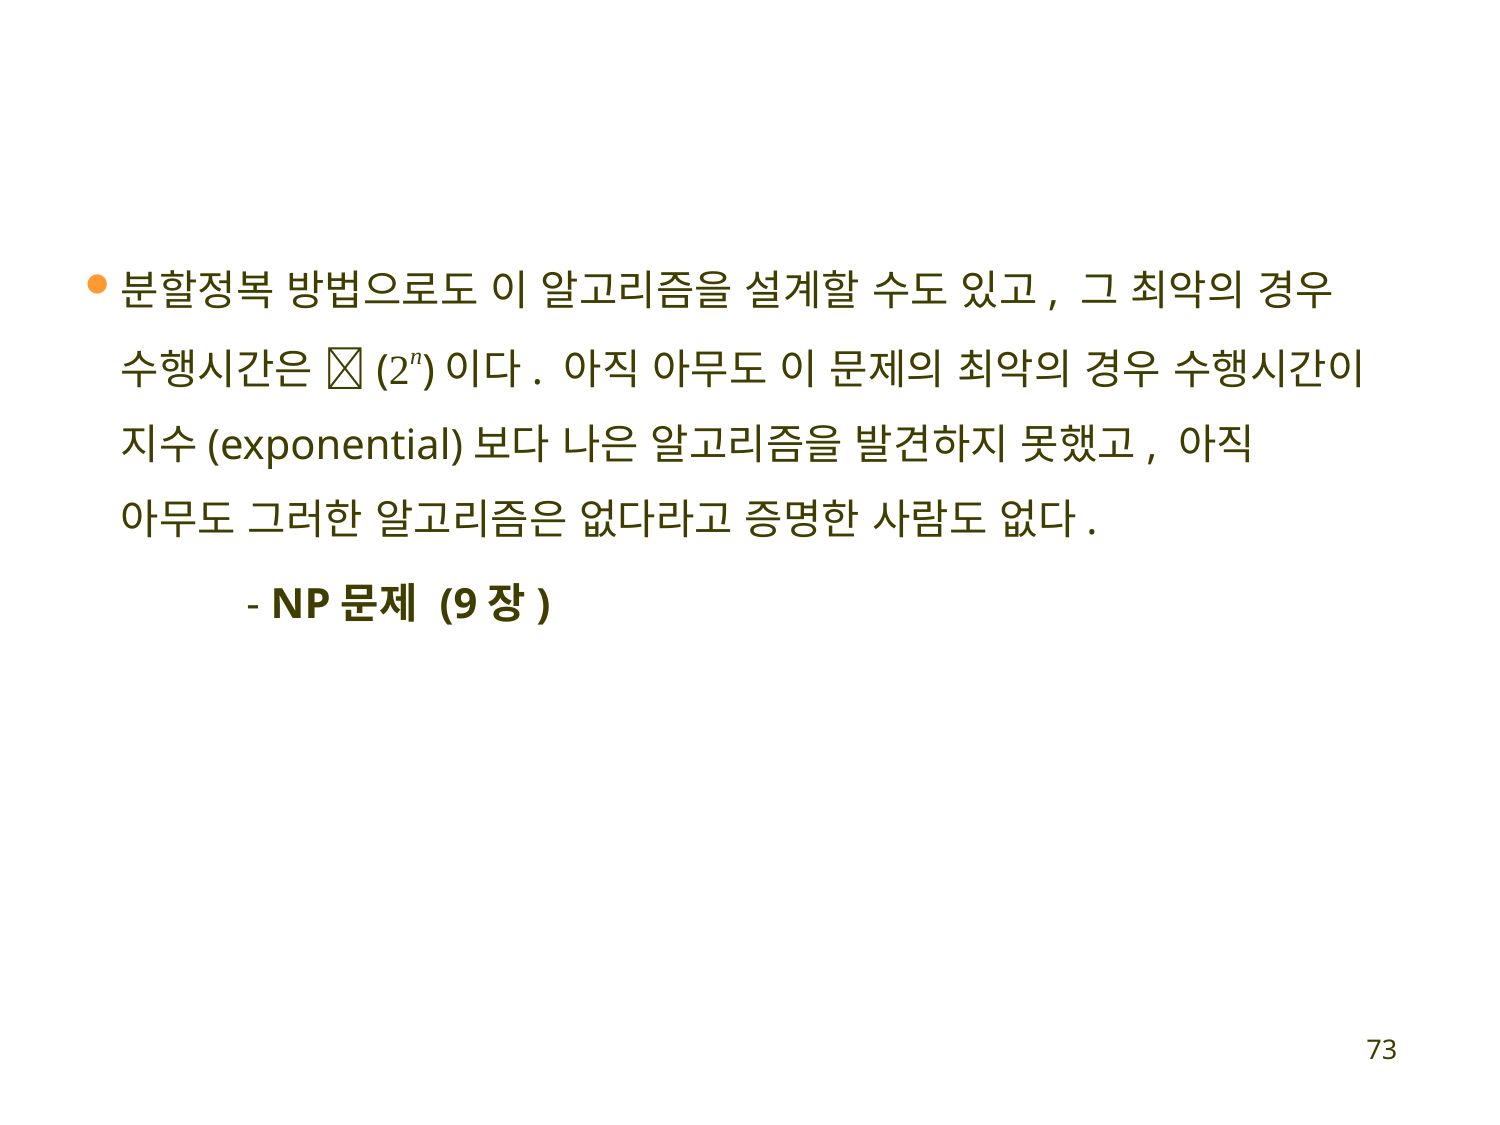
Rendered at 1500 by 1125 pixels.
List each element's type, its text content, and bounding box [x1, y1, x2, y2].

text_box 분할정복 방법으로도 이 알고리즘을 설계할 수도 있고, 그 최악의 경우 수행시간은 (2n)이다. 아직 아무도 이 문제의 최악의 경우 수행시간이 지수(exponential)보다 나은 알고리즘을 발견하지 못했고, 아직 아무도 그러한 알고리즘은 없다라고 증명한 사람도 없다. - NP문제 (9장) [70, 230, 1395, 634]
slide_number 73 [1099, 1024, 1413, 1101]
